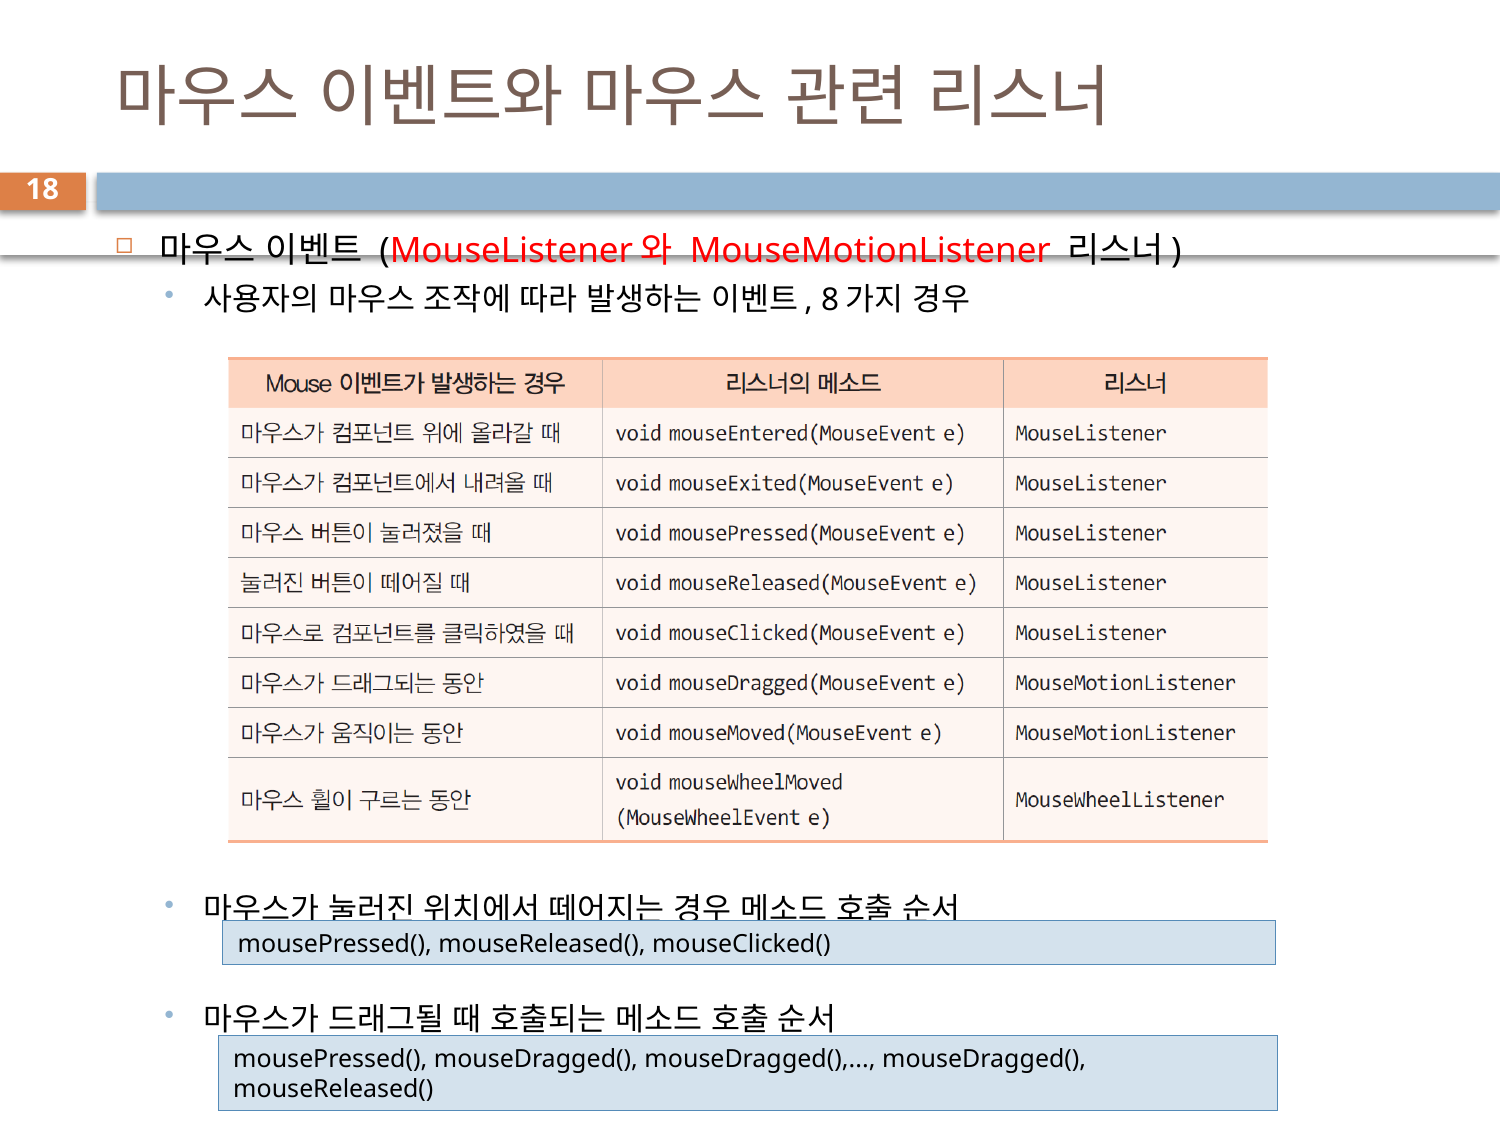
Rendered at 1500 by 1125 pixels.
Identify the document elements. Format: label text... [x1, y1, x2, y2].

title 마우스 이벤트와 마우스 관련 리스너 [100, 37, 1438, 149]
list 마우스 이벤트 (MouseListener와 MouseMotionListener 리스너) 사용자의 마우스 조작에 따라 발생하는 이벤트, 8가지 경우 마우스가 눌러진 위치에서 떼어지는 경우 메소드 호출 순서 마우스가 드래그될 때 호출되는 메소드 호출 순서 [100, 219, 1438, 1047]
picture [220, 349, 1276, 853]
slide_number 18 [0, 170, 87, 211]
text_box mousePressed(), mouseReleased(), mouseClicked() [222, 920, 1276, 965]
text_box mousePressed(), mouseDragged(), mouseDragged(),..., mouseDragged(), mouseReleased() [218, 1035, 1278, 1111]
